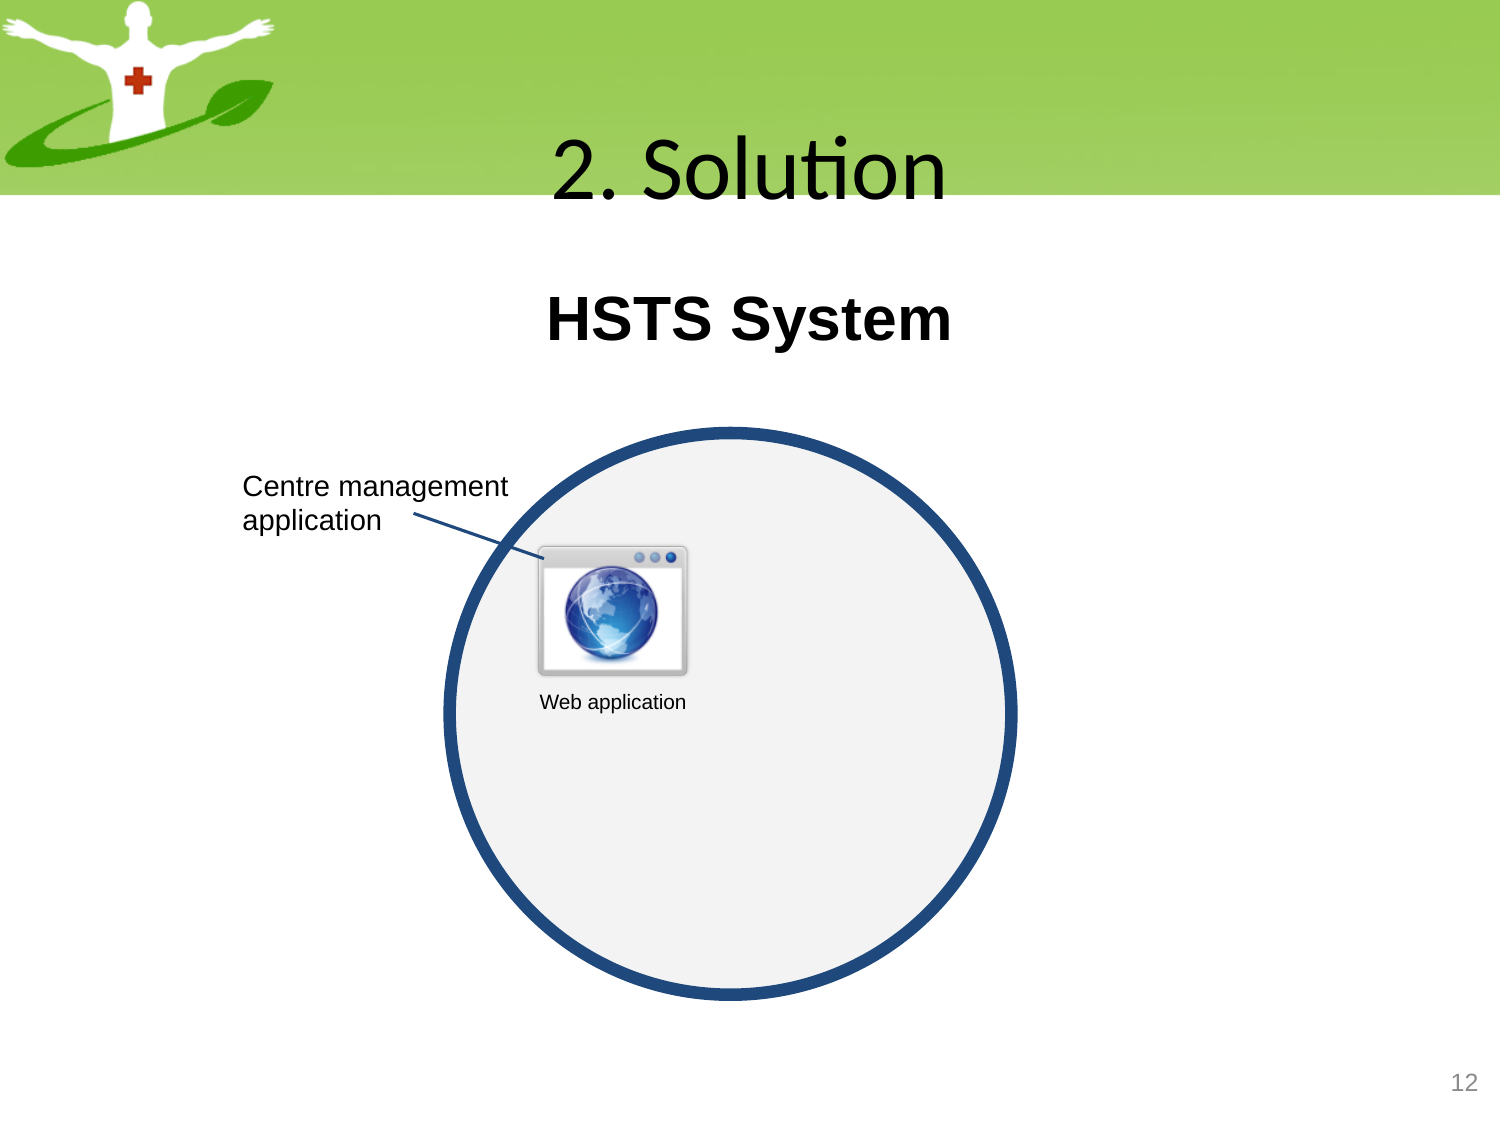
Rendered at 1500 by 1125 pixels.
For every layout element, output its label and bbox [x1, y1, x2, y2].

text_box [513, 537, 713, 729]
picture [0, 0, 1500, 1125]
text_box [413, 513, 545, 559]
